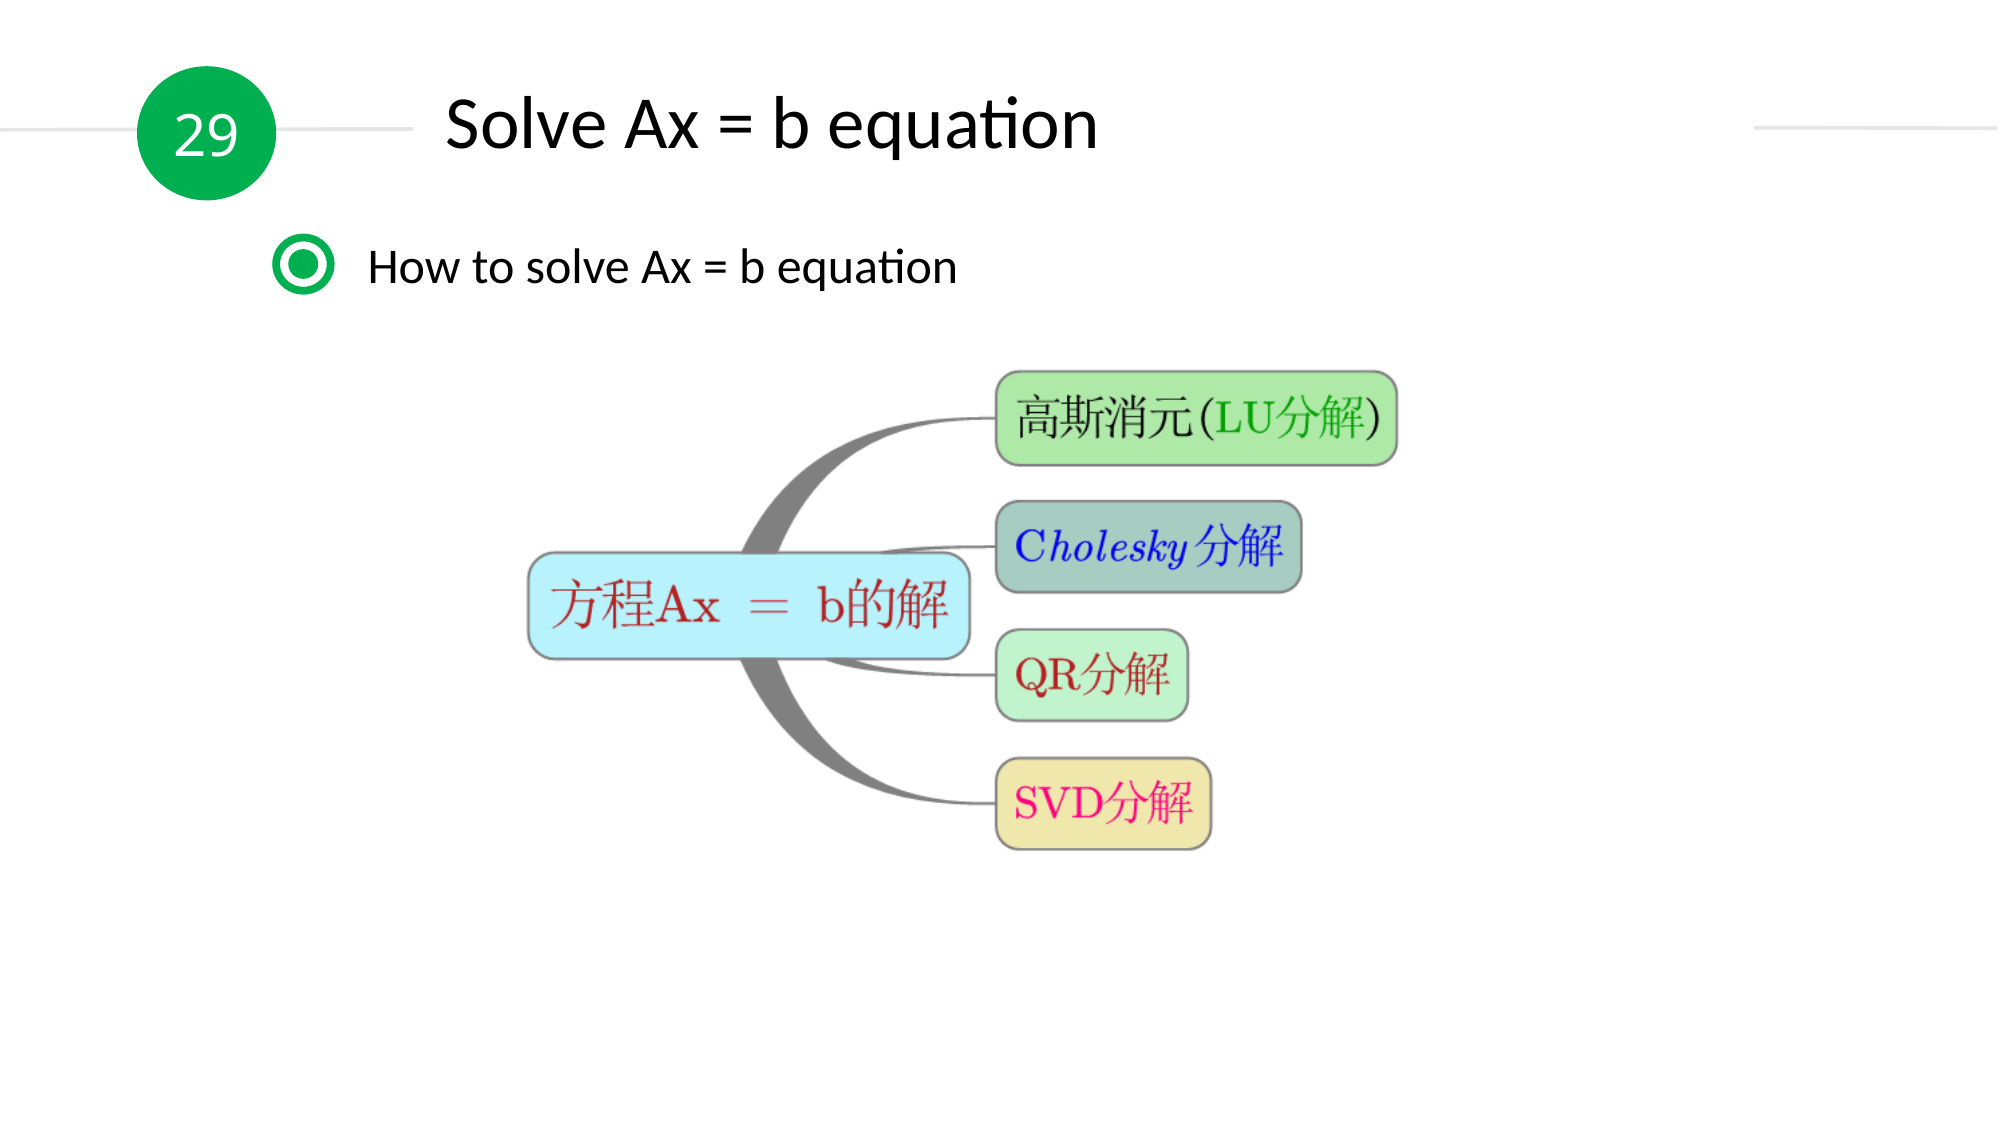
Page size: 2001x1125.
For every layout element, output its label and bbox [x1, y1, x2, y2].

text_box [276, 226, 1253, 302]
text_box [0, 66, 1998, 201]
text_box [513, 356, 1410, 863]
